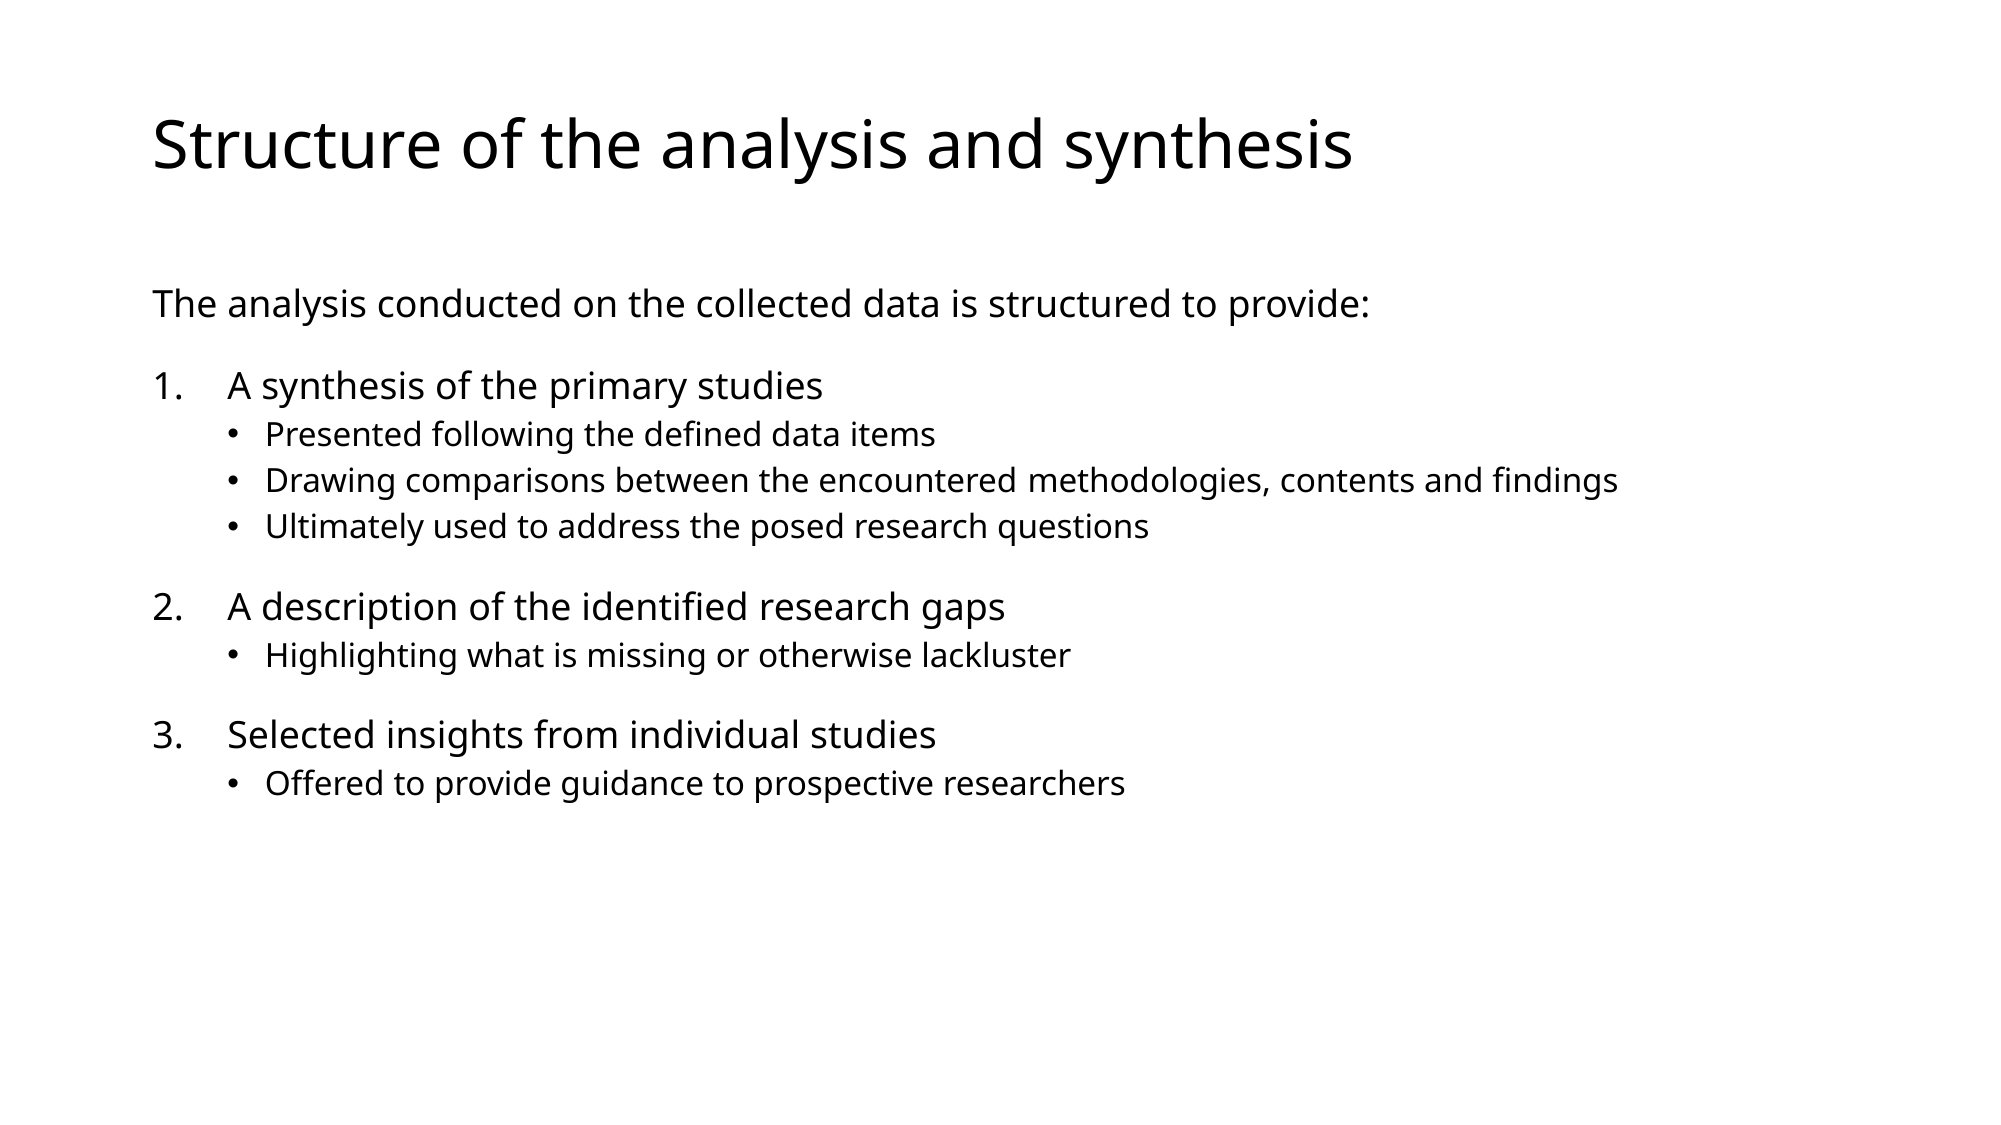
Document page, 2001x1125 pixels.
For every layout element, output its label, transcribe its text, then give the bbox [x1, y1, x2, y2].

title Structure of the analysis and synthesis [137, 88, 1863, 206]
list The analysis conducted on the collected data is structured to provide: A synthesis of the primary studies Presented following the defined data items Drawing comparisons between the encountered methodologies, contents and findings Ultimately used to address the posed research questions A description of the identified research gaps Highlighting what is missing or otherwise lackluster Selected insights from individual studies Offered to provide guidance to prospective researchers [137, 277, 1914, 1057]
